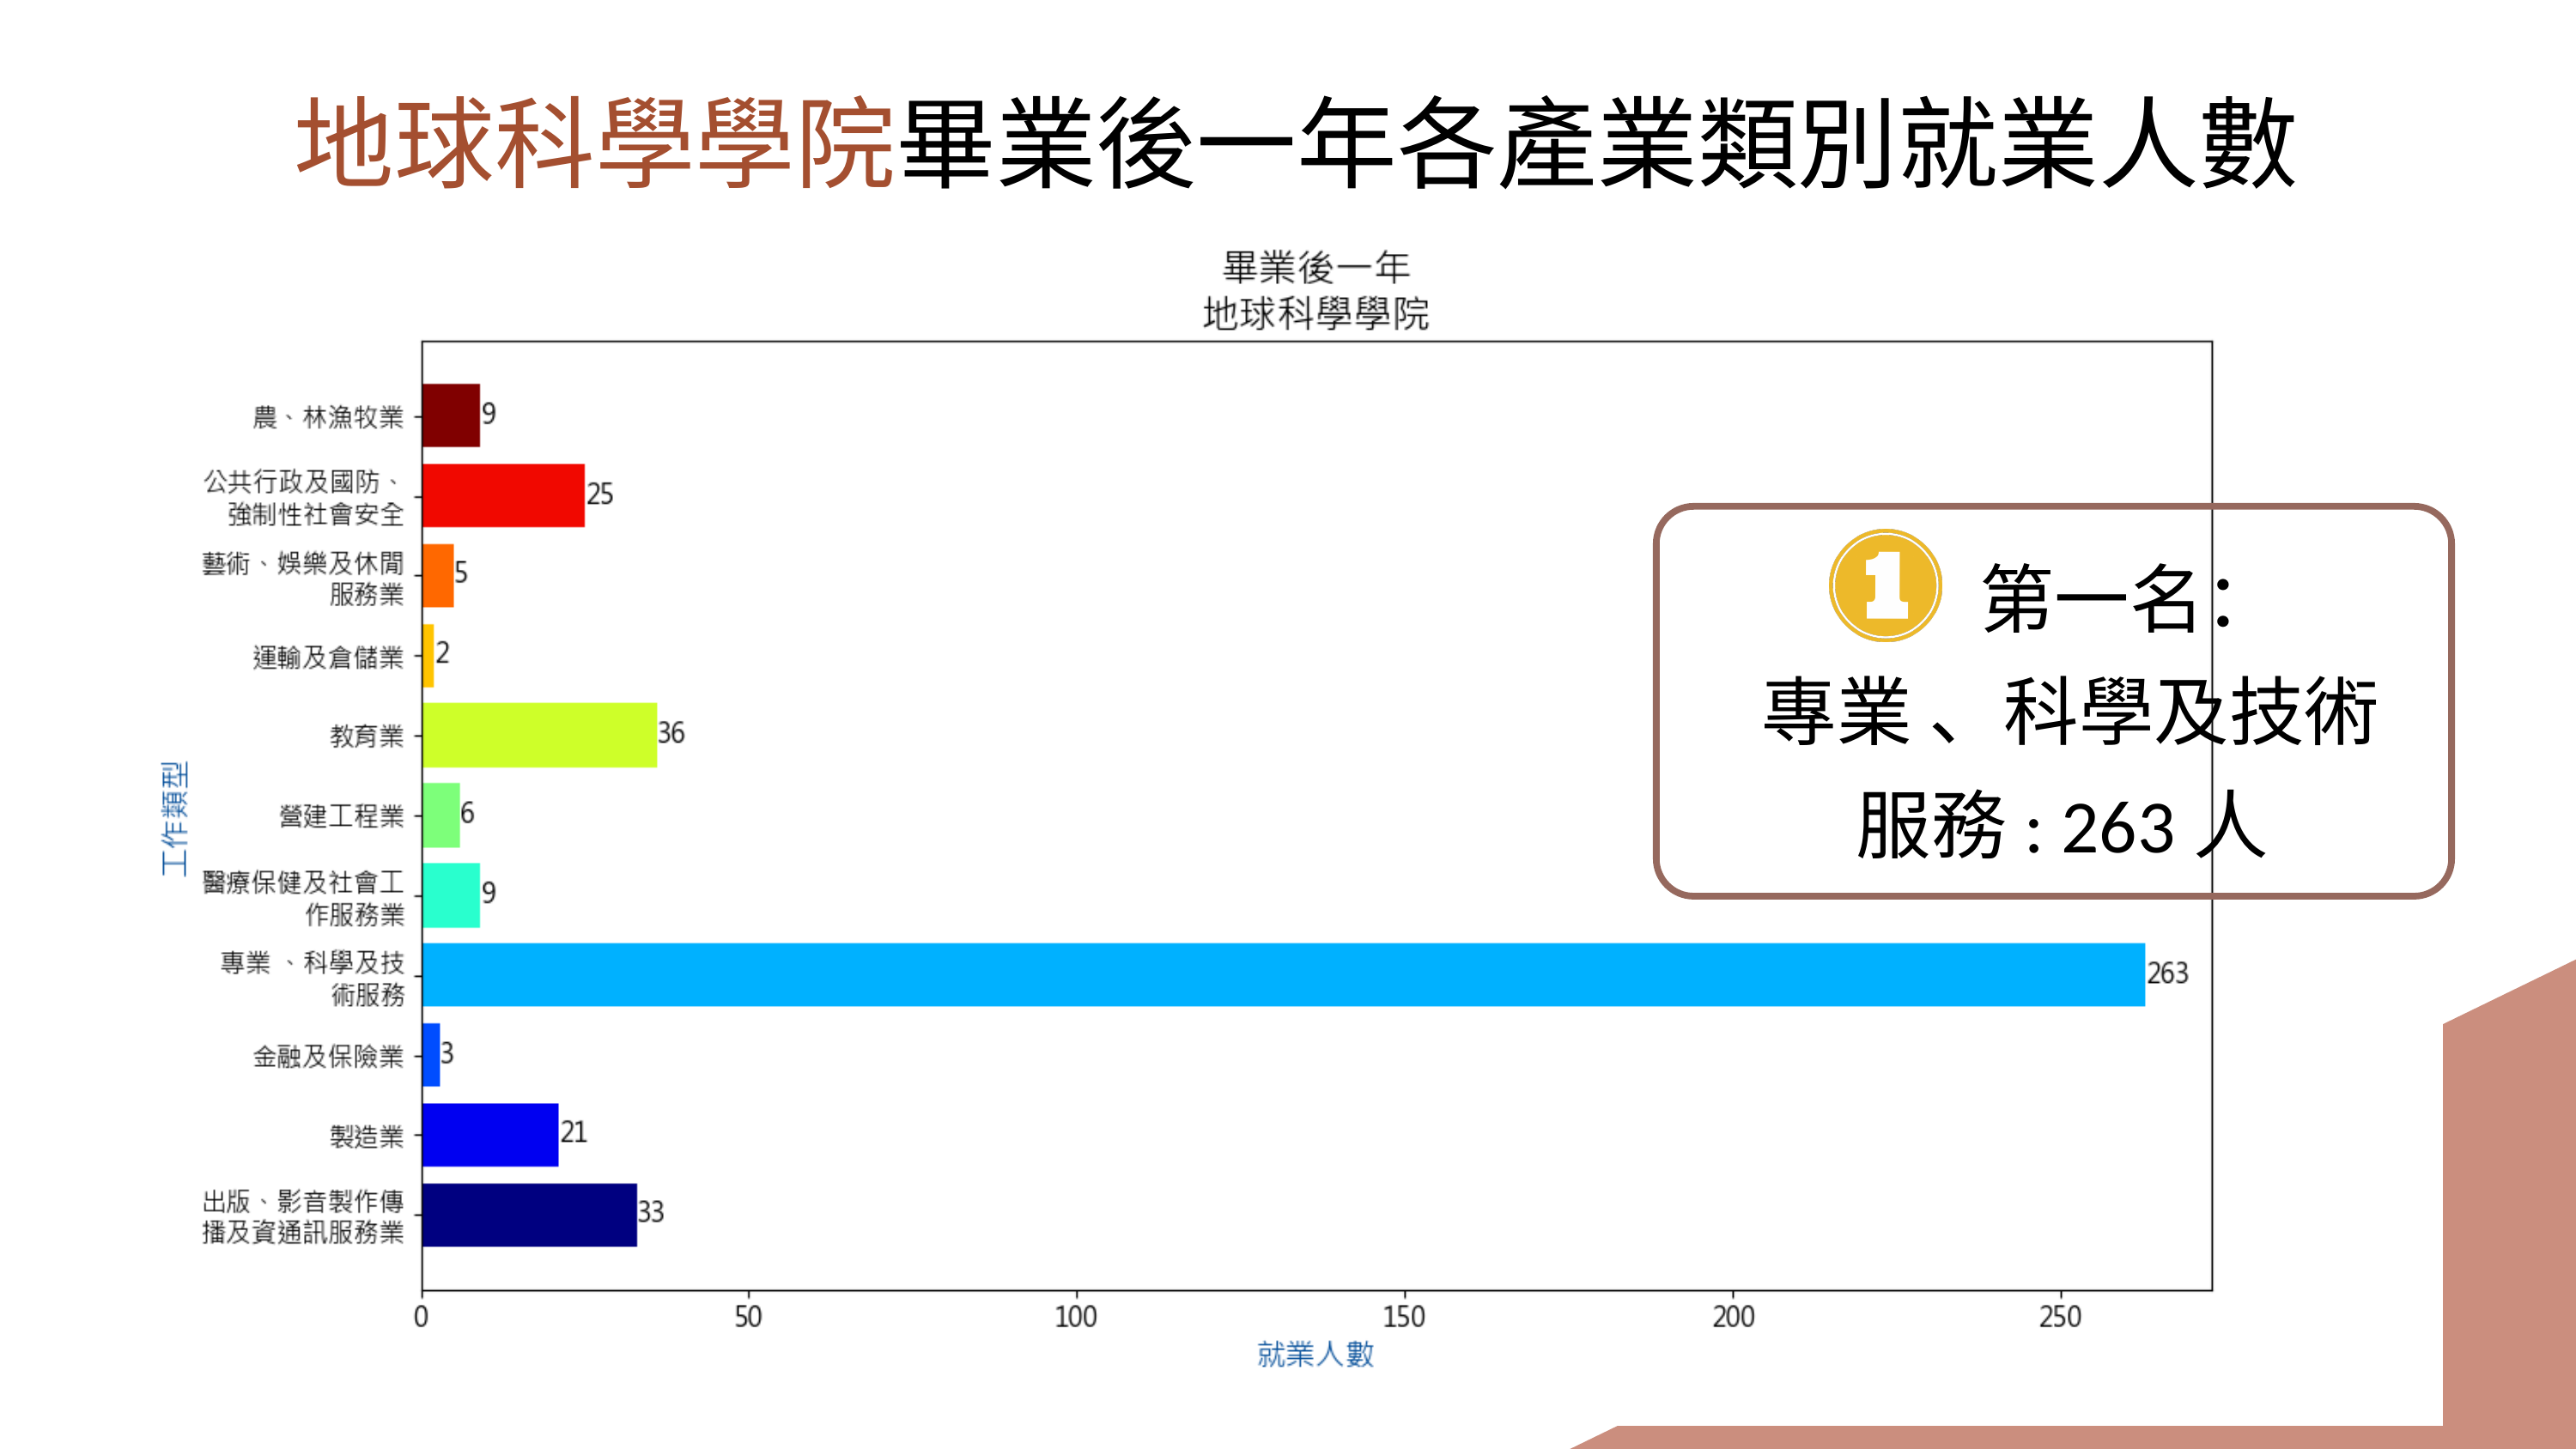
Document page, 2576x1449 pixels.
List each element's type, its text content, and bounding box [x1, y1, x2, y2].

text_box 地球科學學院畢業後一年各產業類別就業人數 [286, 51, 2308, 191]
picture [132, 193, 2444, 1426]
picture [1829, 529, 1942, 642]
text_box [1656, 506, 2452, 897]
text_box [1376, 537, 2576, 1449]
